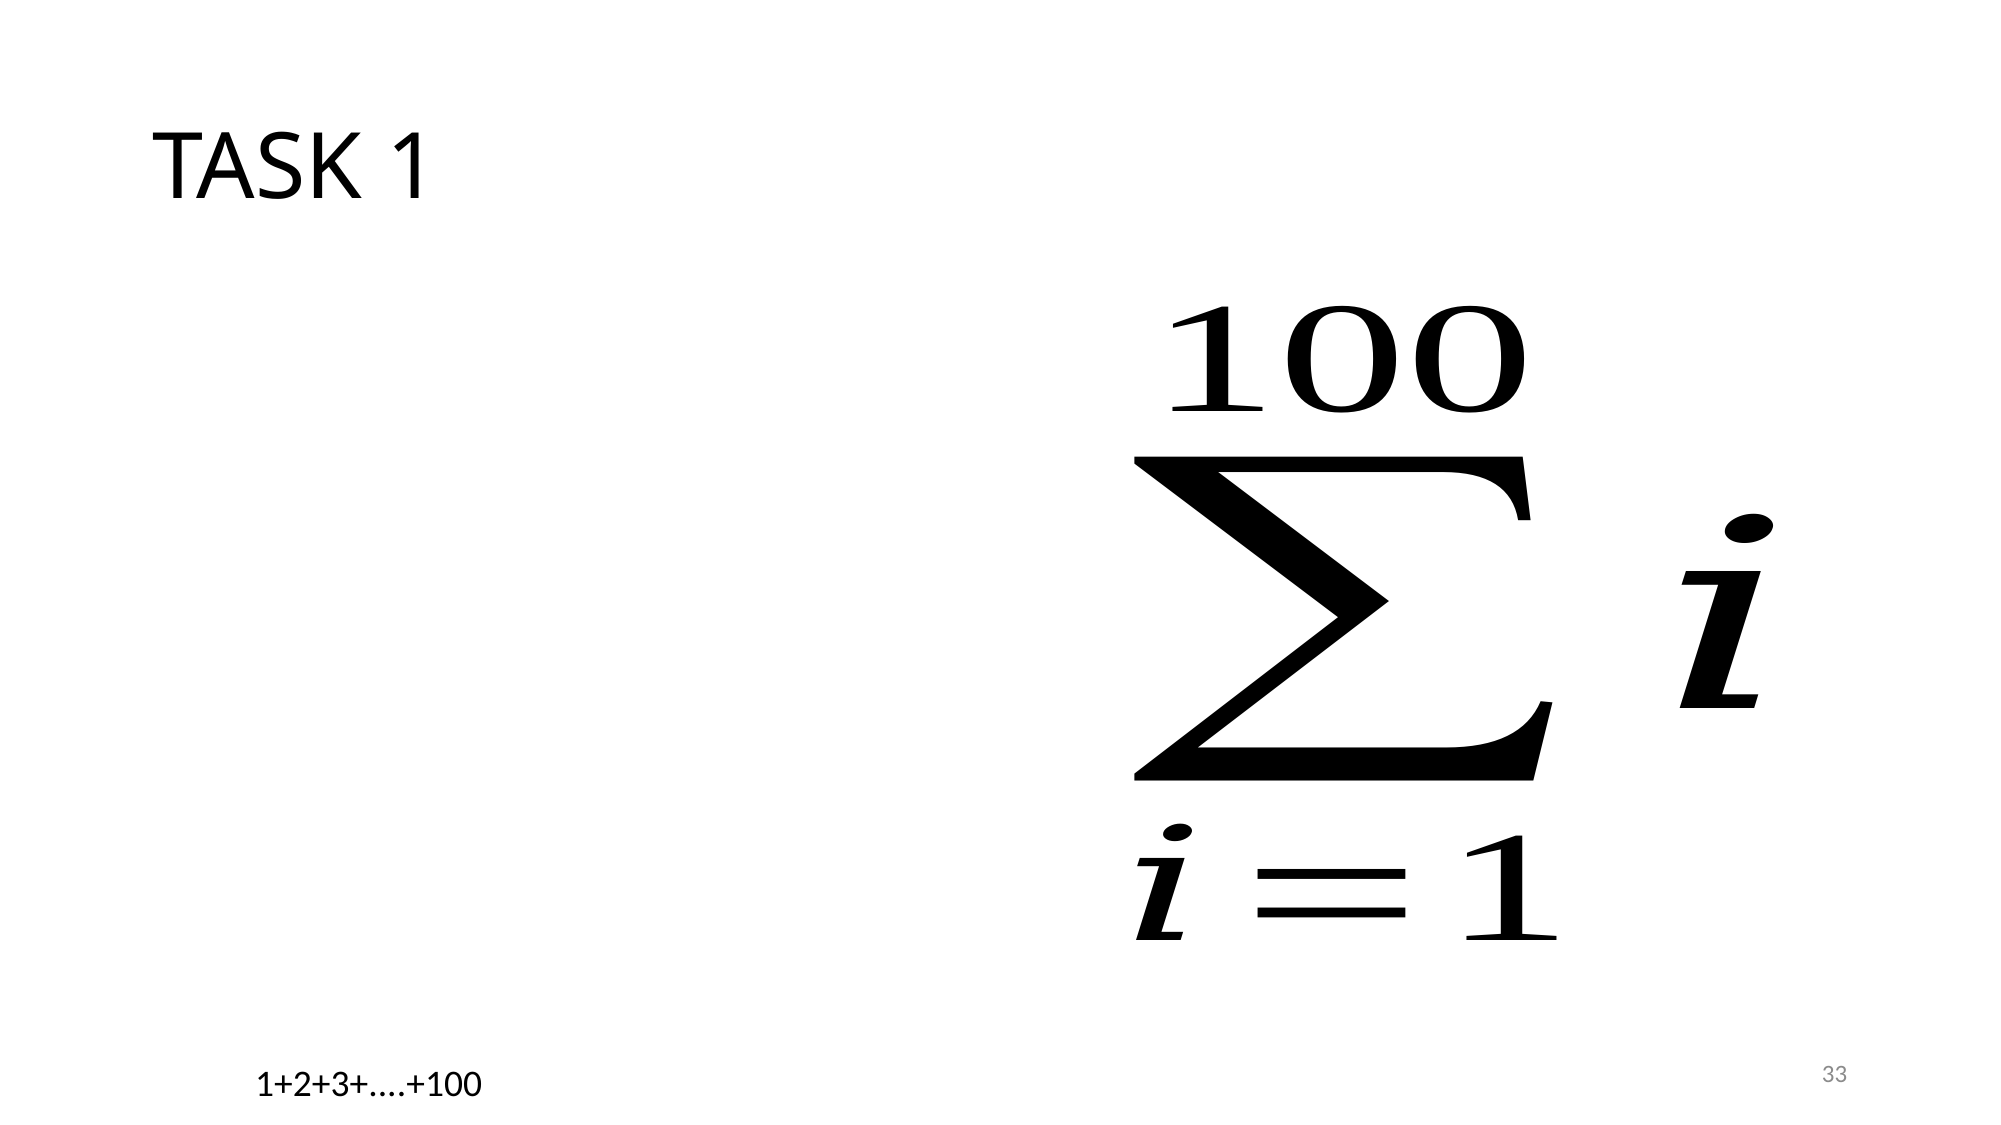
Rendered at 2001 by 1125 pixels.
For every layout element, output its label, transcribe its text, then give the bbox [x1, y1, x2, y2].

slide_number 33 [1412, 1042, 1863, 1103]
text_box 1+2+3+....+100 [240, 1051, 498, 1112]
title TASK 1 [137, 59, 1863, 278]
